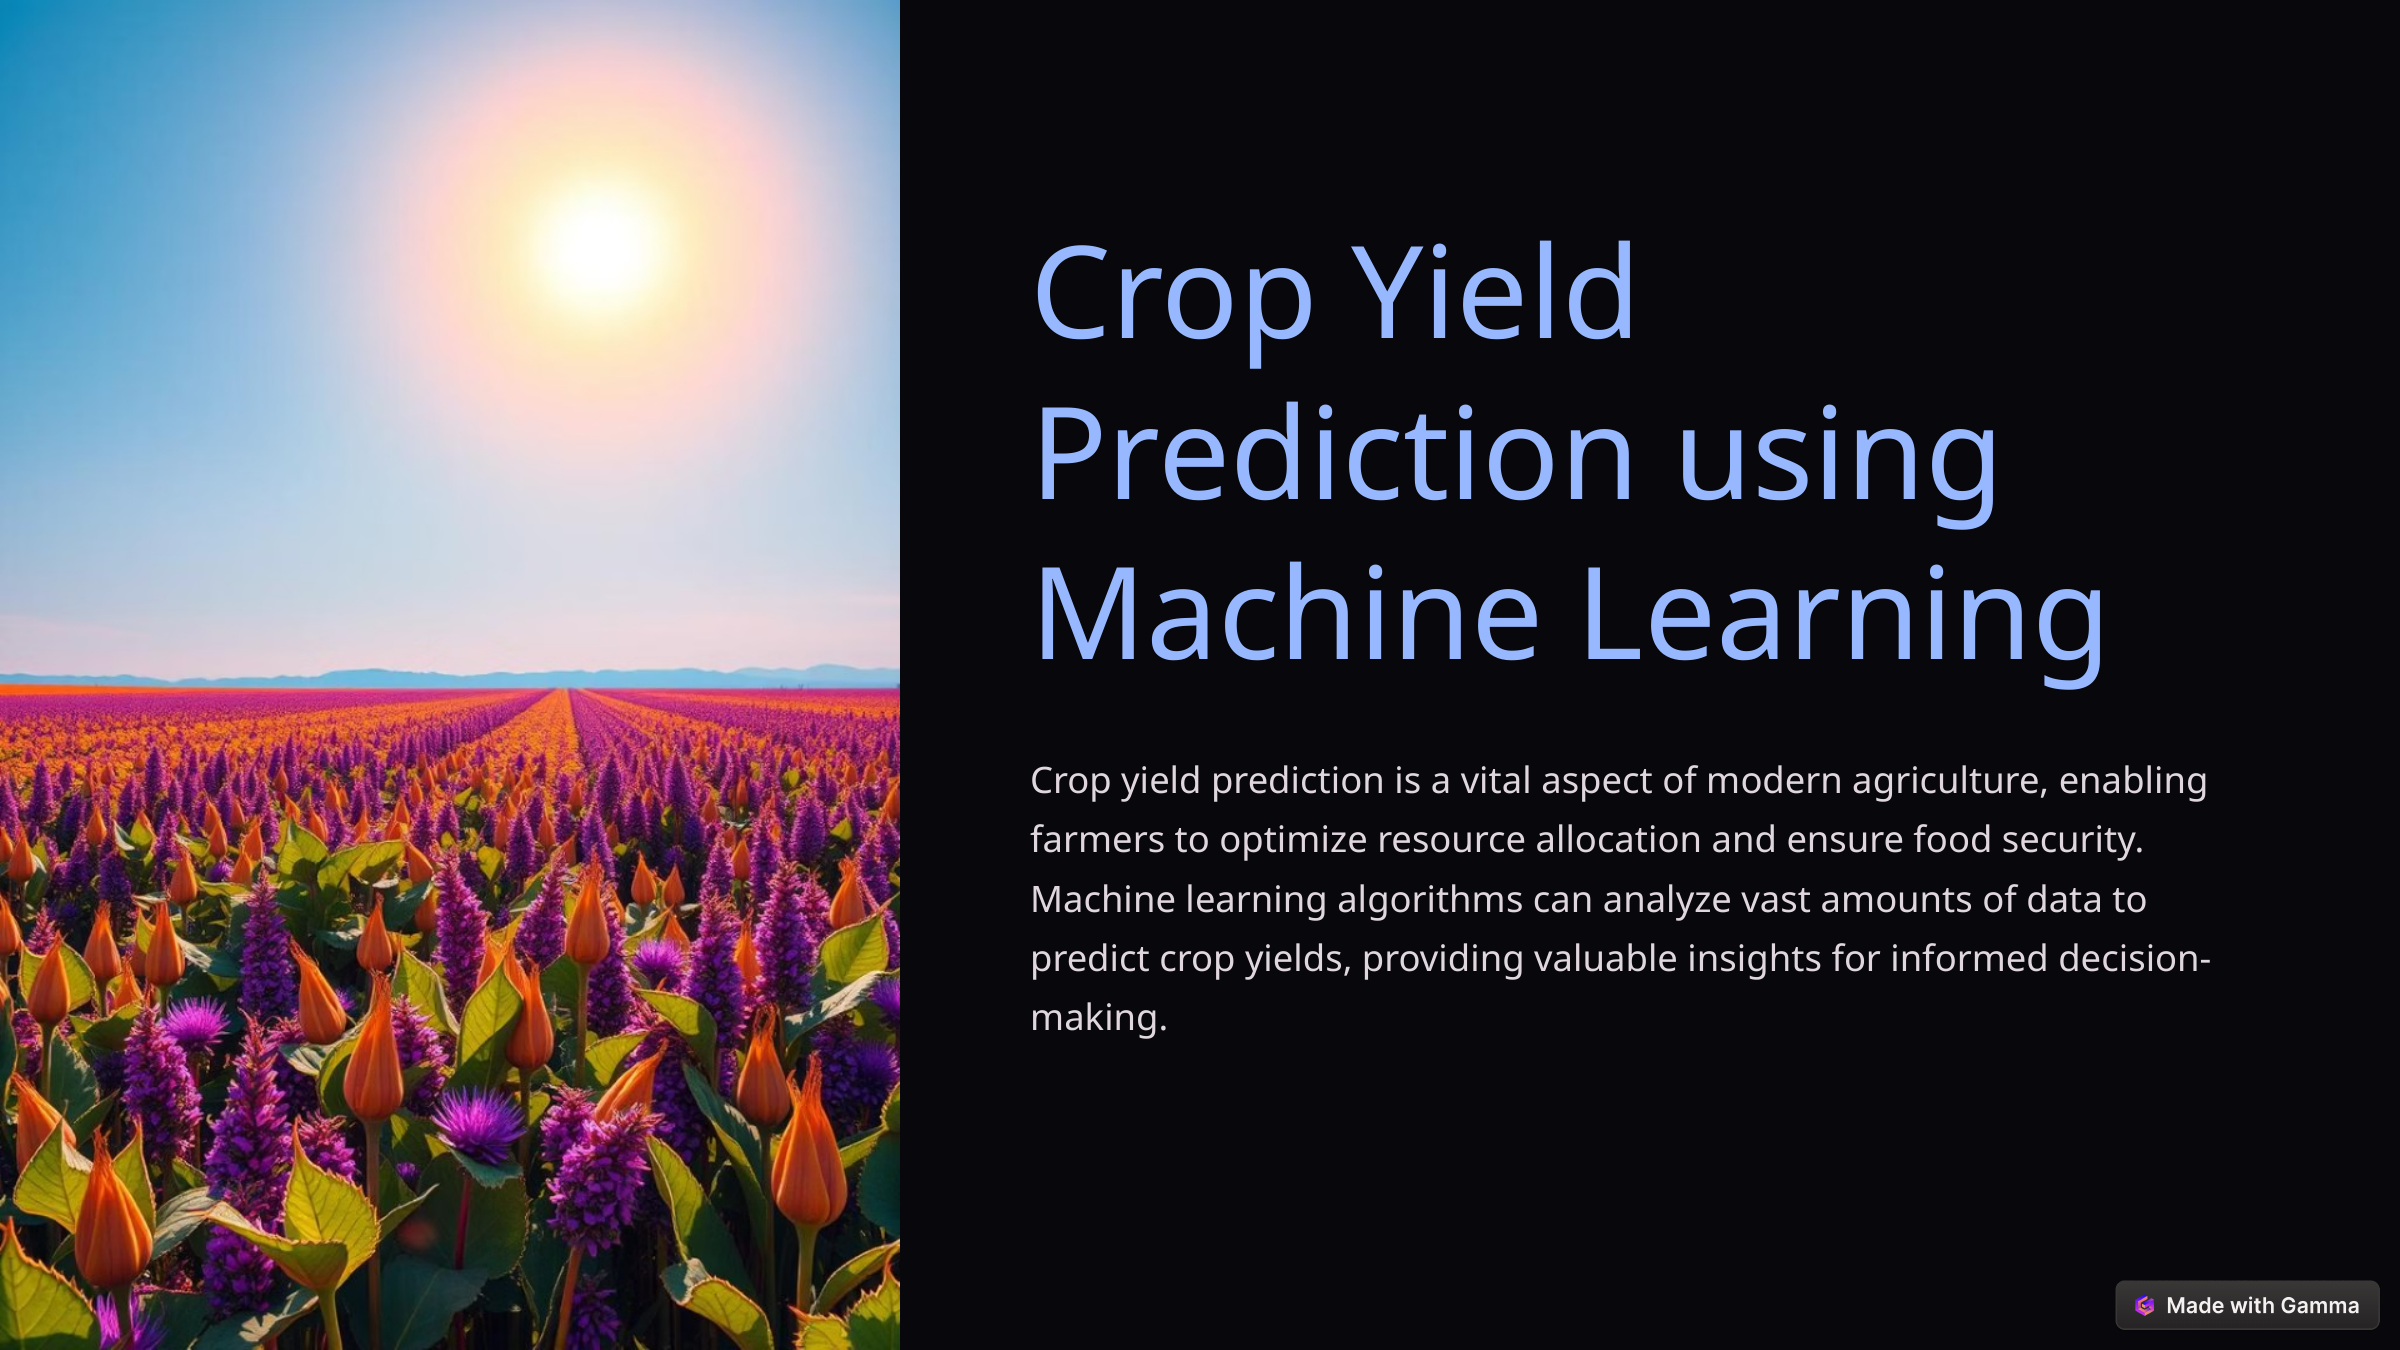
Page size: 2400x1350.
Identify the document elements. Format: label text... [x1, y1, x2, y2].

text_box Crop yield prediction is a vital aspect of modern agriculture, enabling farmers to optimize resource allocation and ensure food security. Machine learning algorithms can analyze vast amounts of data to predict crop yields, providing valuable insights for informed decision-making. [1030, 741, 2270, 1039]
picture [0, 0, 900, 1350]
picture [2106, 1271, 2389, 1339]
text_box Crop Yield Prediction using Machine Learning [1030, 204, 2270, 686]
